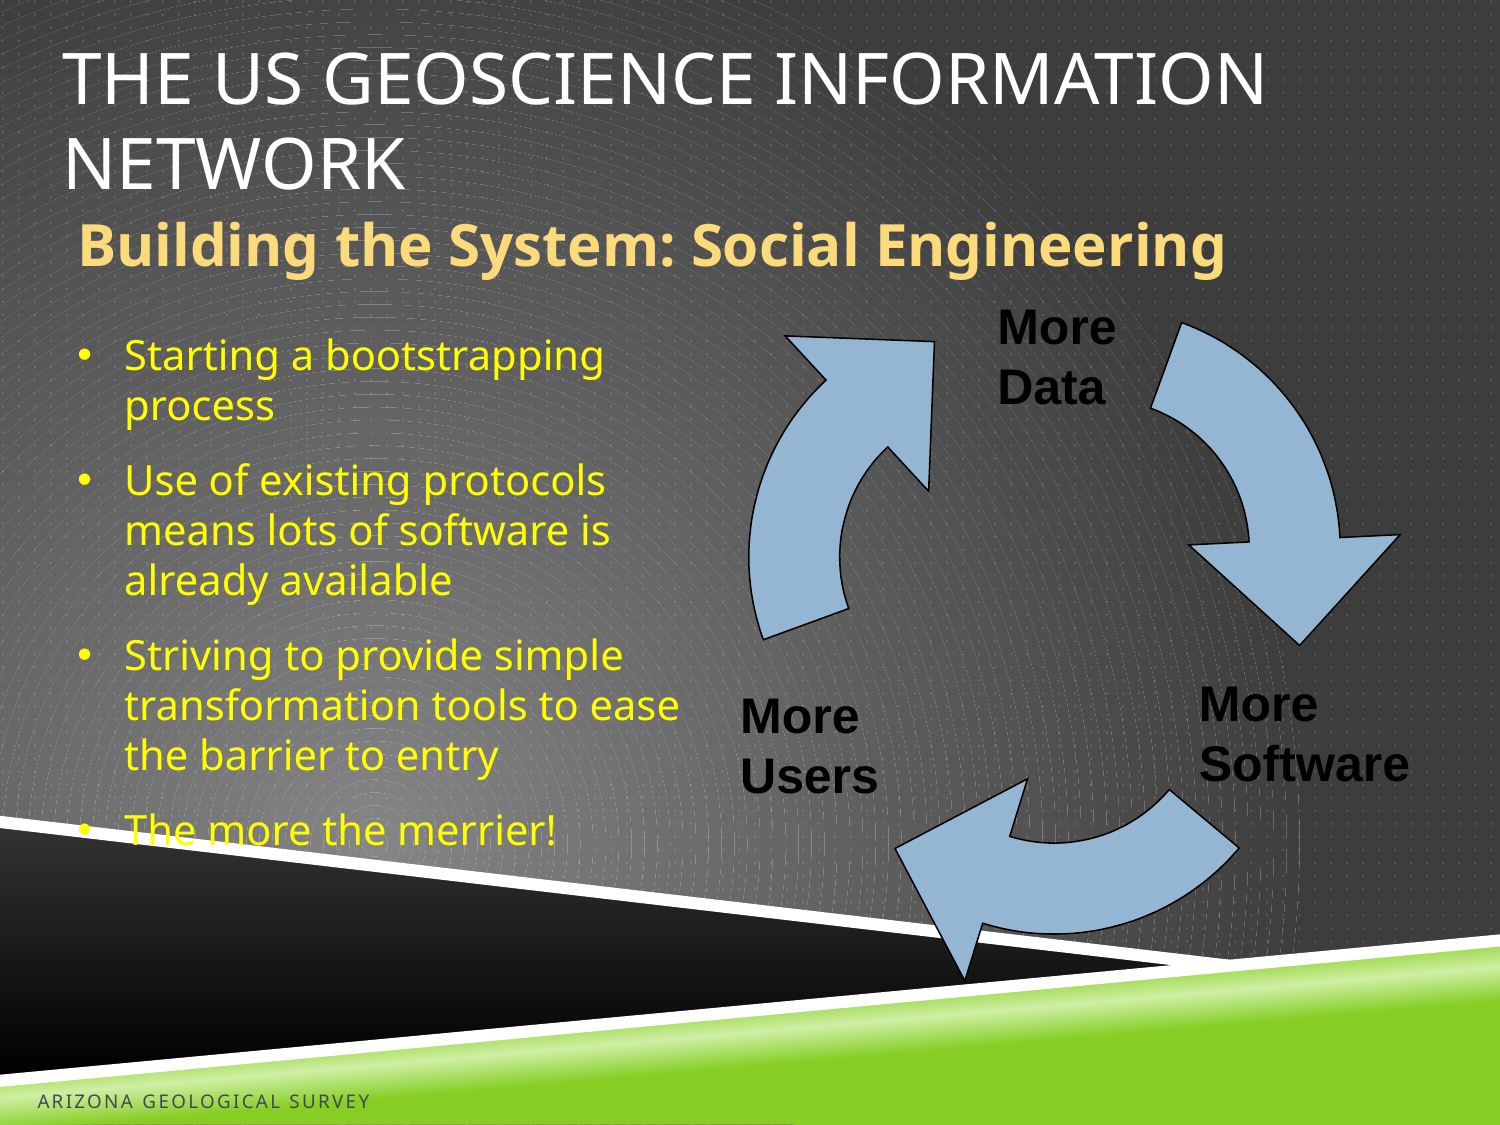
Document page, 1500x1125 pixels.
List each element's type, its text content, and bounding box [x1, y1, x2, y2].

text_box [725, 287, 1425, 982]
title The US Geoscience Information Network [62, 24, 1338, 200]
text_box Starting a bootstrapping process Use of existing protocols means lots of software is already available Striving to provide simple transformation tools to ease the barrier to entry The more the merrier! [62, 321, 700, 862]
footer Arizona Geological Survey [37, 1052, 513, 1113]
text_box Building the System: Social Engineering [62, 200, 1438, 286]
